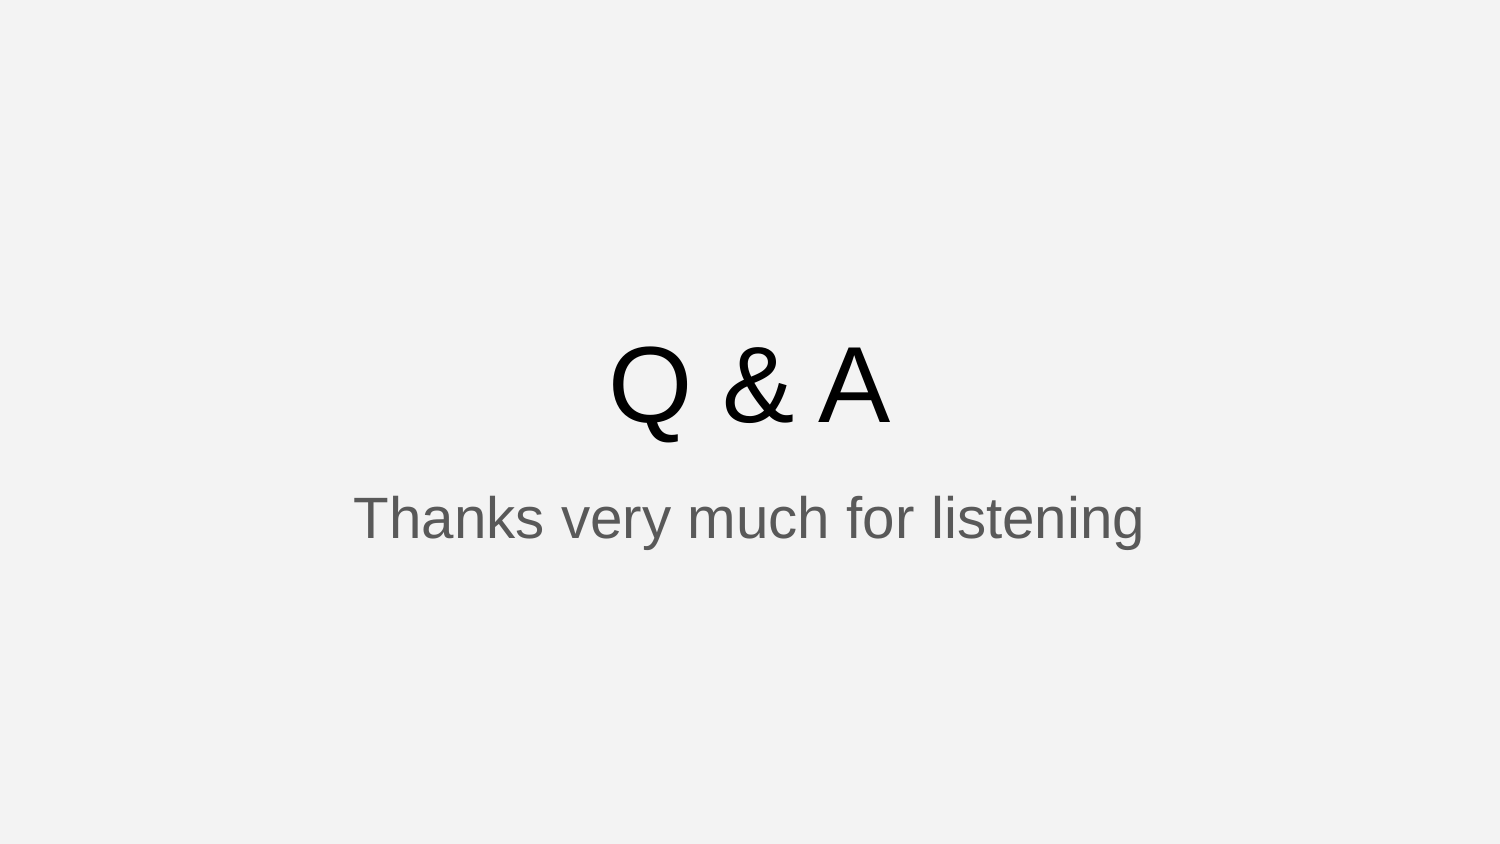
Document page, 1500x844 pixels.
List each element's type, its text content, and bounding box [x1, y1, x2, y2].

title Q & A [51, 122, 1449, 459]
subtitle Thanks very much for listening [51, 464, 1449, 595]
